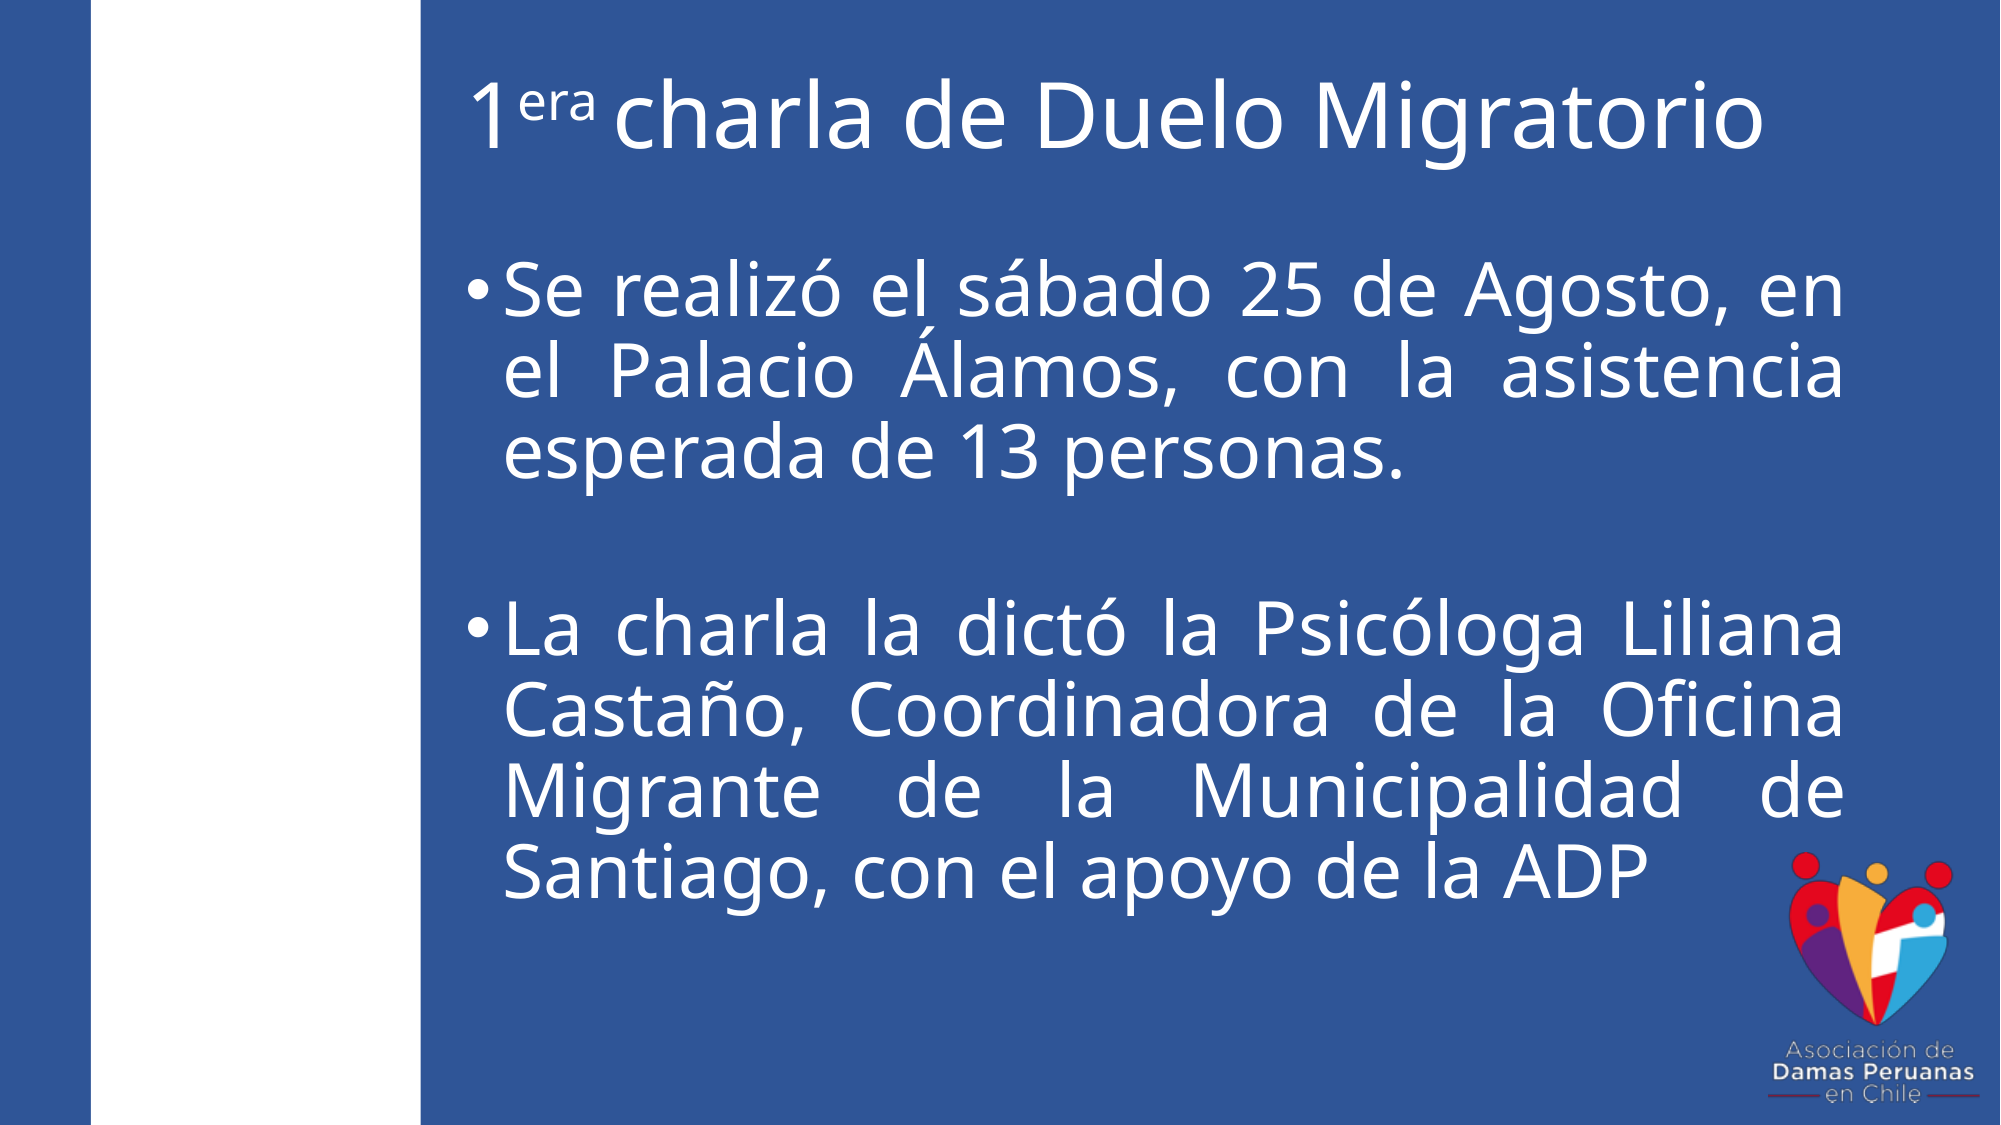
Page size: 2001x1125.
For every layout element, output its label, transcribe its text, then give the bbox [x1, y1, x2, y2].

list Se realizó el sábado 25 de Agosto, en el Palacio Álamos, con la asistencia esperada de 13 personas. La charla la dictó la Psicóloga Liliana Castaño, Coordinadora de la Oficina Migrante de la Municipalidad de Santiago, con el apoyo de la ADP [450, 244, 1863, 1009]
picture [1768, 852, 1980, 1103]
title 1era charla de Duelo Migratorio [450, 9, 1863, 228]
